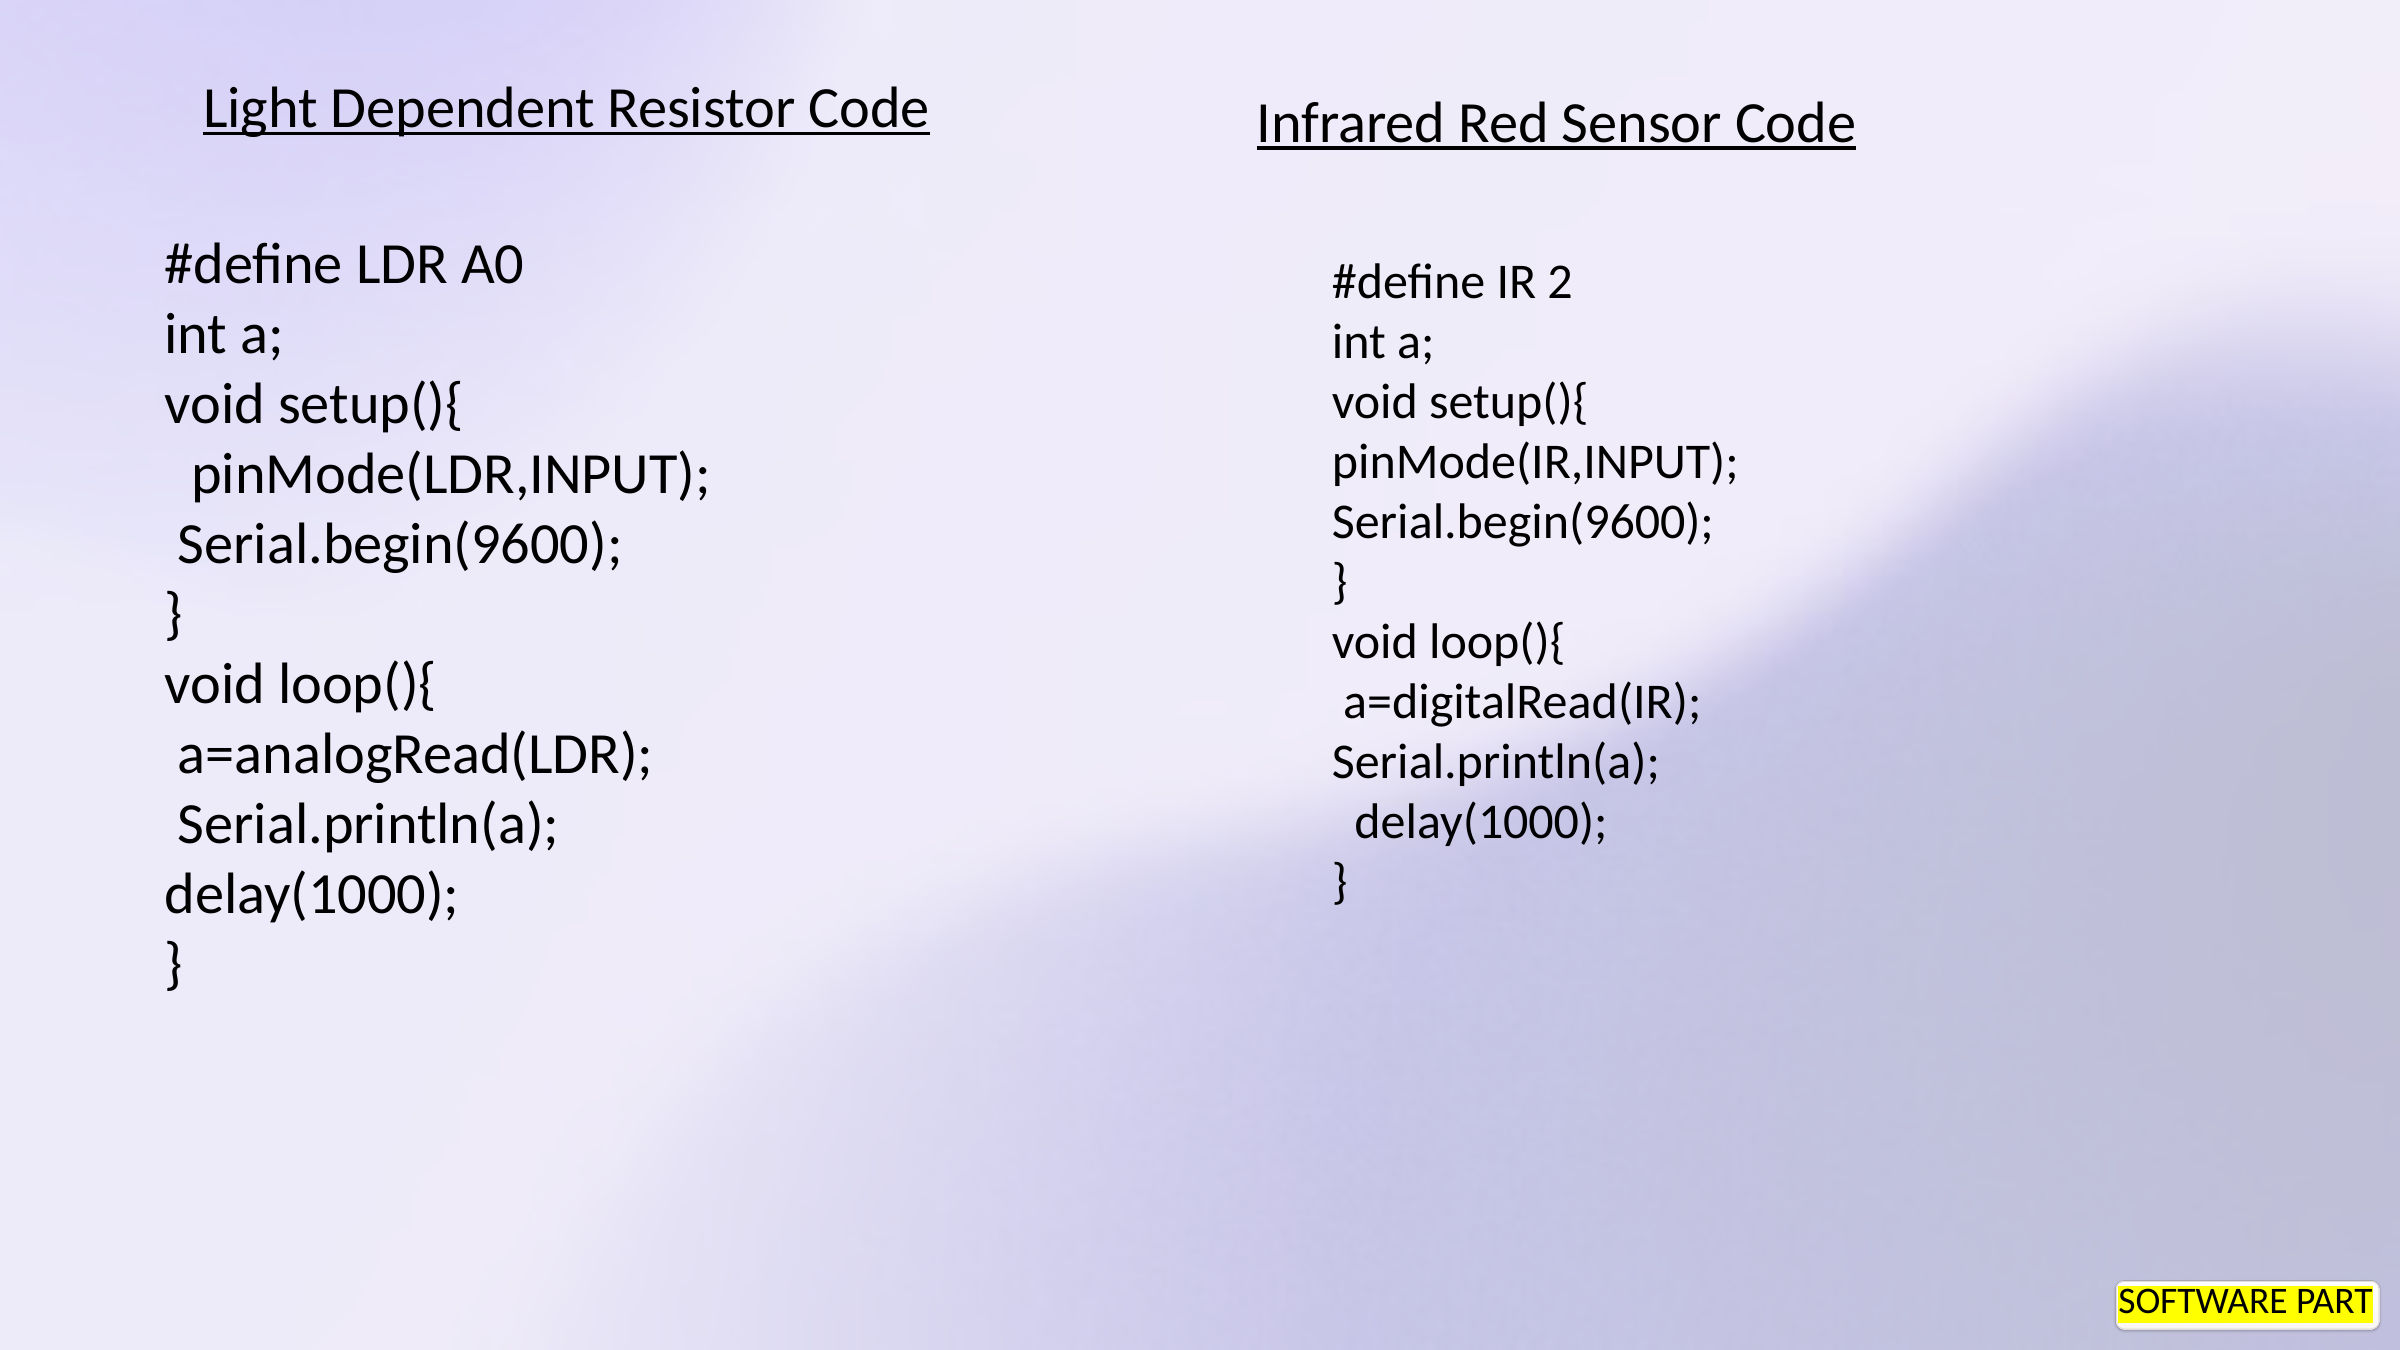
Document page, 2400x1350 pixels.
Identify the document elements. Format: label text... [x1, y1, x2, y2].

text_box #define LDR A0 int a; void setup(){ pinMode(LDR,INPUT); Serial.begin(9600); } void loop(){ a=analogRead(LDR); Serial.println(a); delay(1000); } [150, 148, 1056, 1003]
picture [2106, 1329, 2389, 1339]
text_box Light Dependent Resistor Code [188, 62, 961, 147]
text_box #define IR 2 int a; void setup(){ pinMode(IR,INPUT); Serial.begin(9600); } void loop(){ a=digitalRead(IR); Serial.println(a); delay(1000); } [1317, 181, 2044, 916]
text_box SOFTWARE PART [2103, 1268, 2400, 1329]
text_box Infrared Red Sensor Code [1241, 76, 1947, 162]
